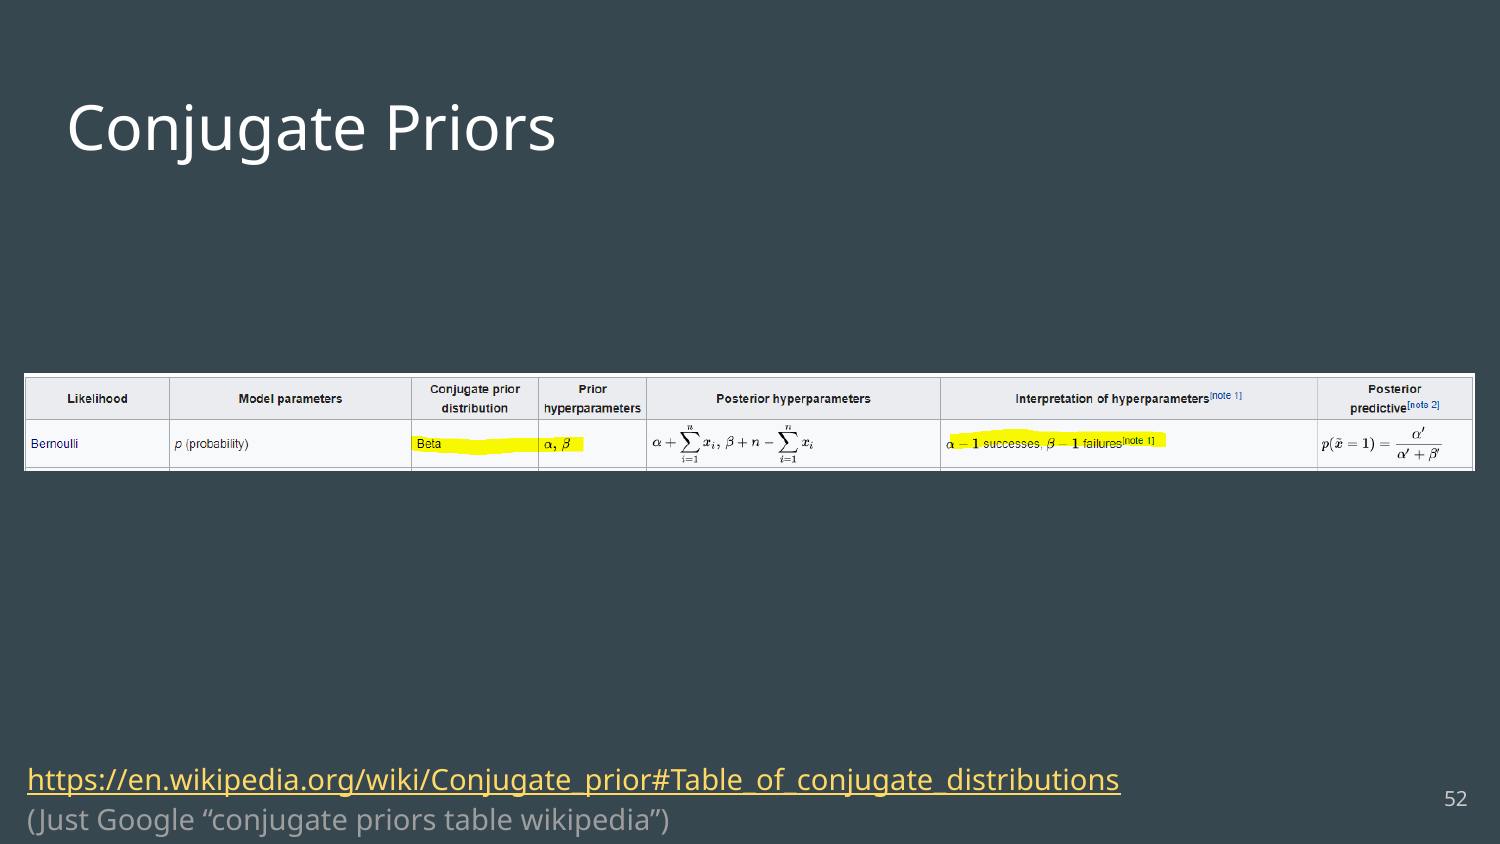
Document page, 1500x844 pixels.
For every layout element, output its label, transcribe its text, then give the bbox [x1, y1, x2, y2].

picture [24, 372, 1476, 471]
title Conjugate Priors [51, 72, 1449, 167]
text_box https://en.wikipedia.org/wiki/Conjugate_prior#Table_of_conjugate_distributions (Just Google “conjugate priors table wikipedia”) [12, 746, 1225, 829]
slide_number ‹#› [1392, 767, 1483, 833]
